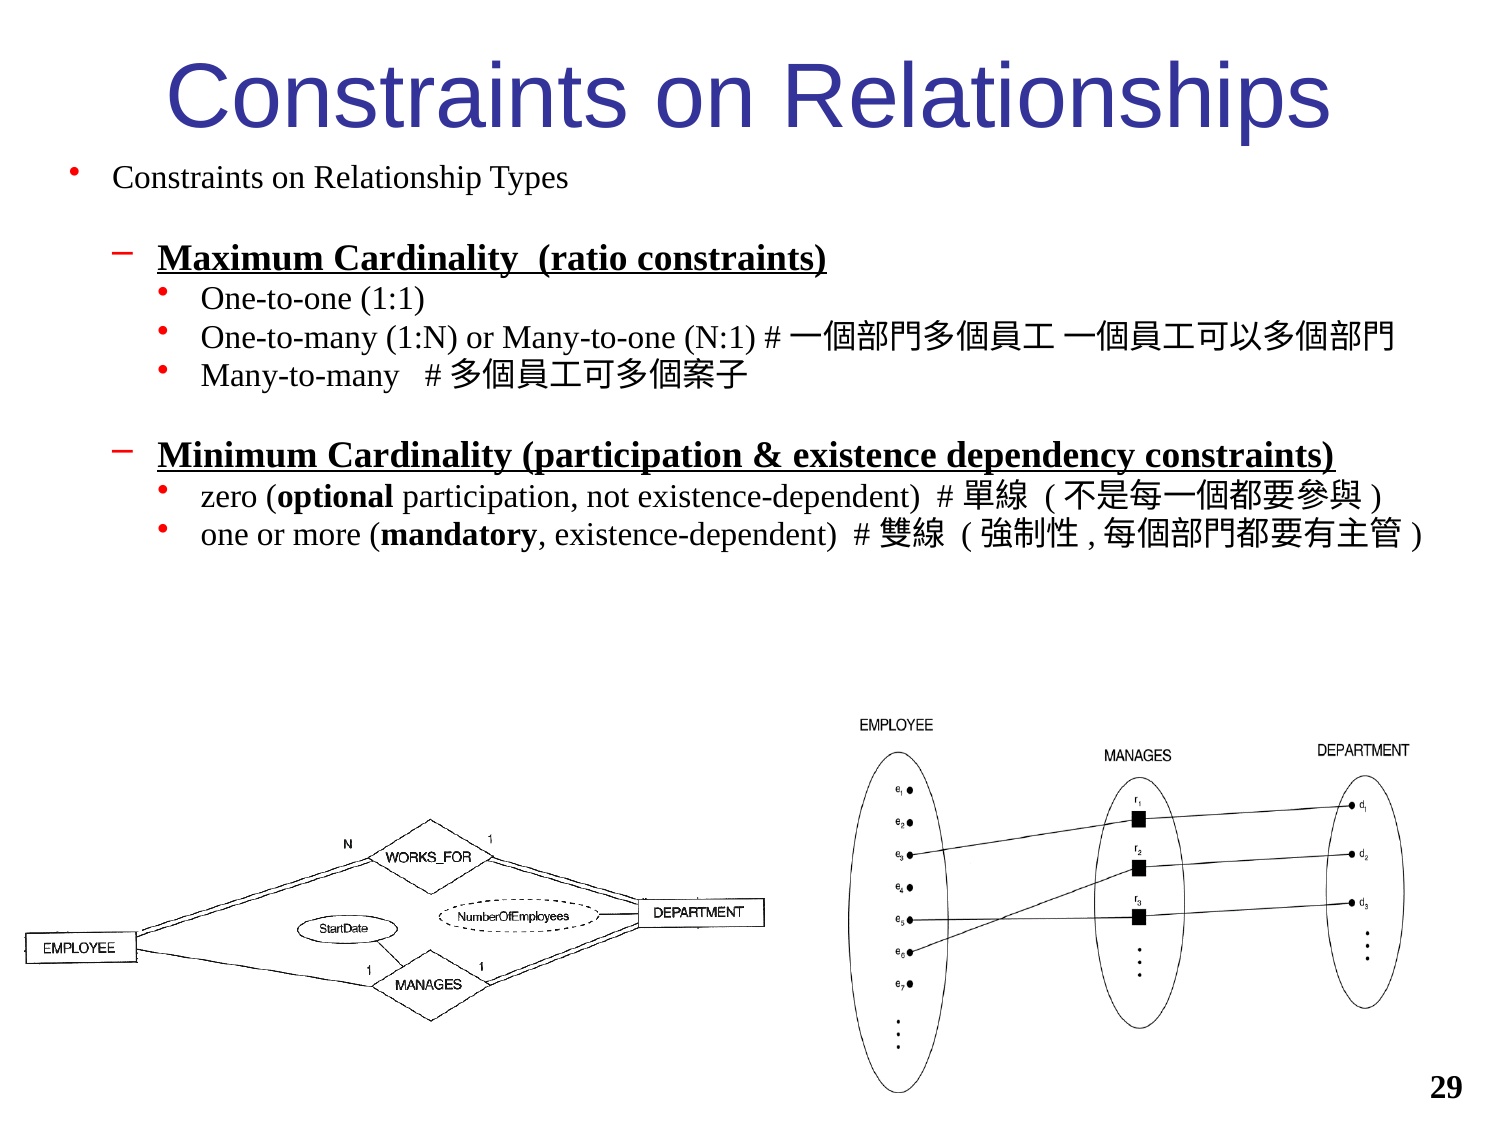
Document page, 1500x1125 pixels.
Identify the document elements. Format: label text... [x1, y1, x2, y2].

title Constraints on Relationships [112, 25, 1388, 155]
picture [17, 818, 766, 1024]
picture [848, 715, 1413, 1093]
list Constraints on Relationship Types Maximum Cardinality (ratio constraints) One-to-one (1:1) One-to-many (1:N) or Many-to-one (N:1) #一個部門多個員工 一個員工可以多個部門 Many-to-many #多個員工可多個案子 Minimum Cardinality (participation & existence dependency constraints) zero (optional participation, not existence-dependent) #單線 (不是每一個都要參與) one or more (mandatory, existence-dependent) #雙線 (強制性,每個部門都要有主管) [53, 155, 1444, 702]
slide_number 29 [1165, 1058, 1479, 1112]
